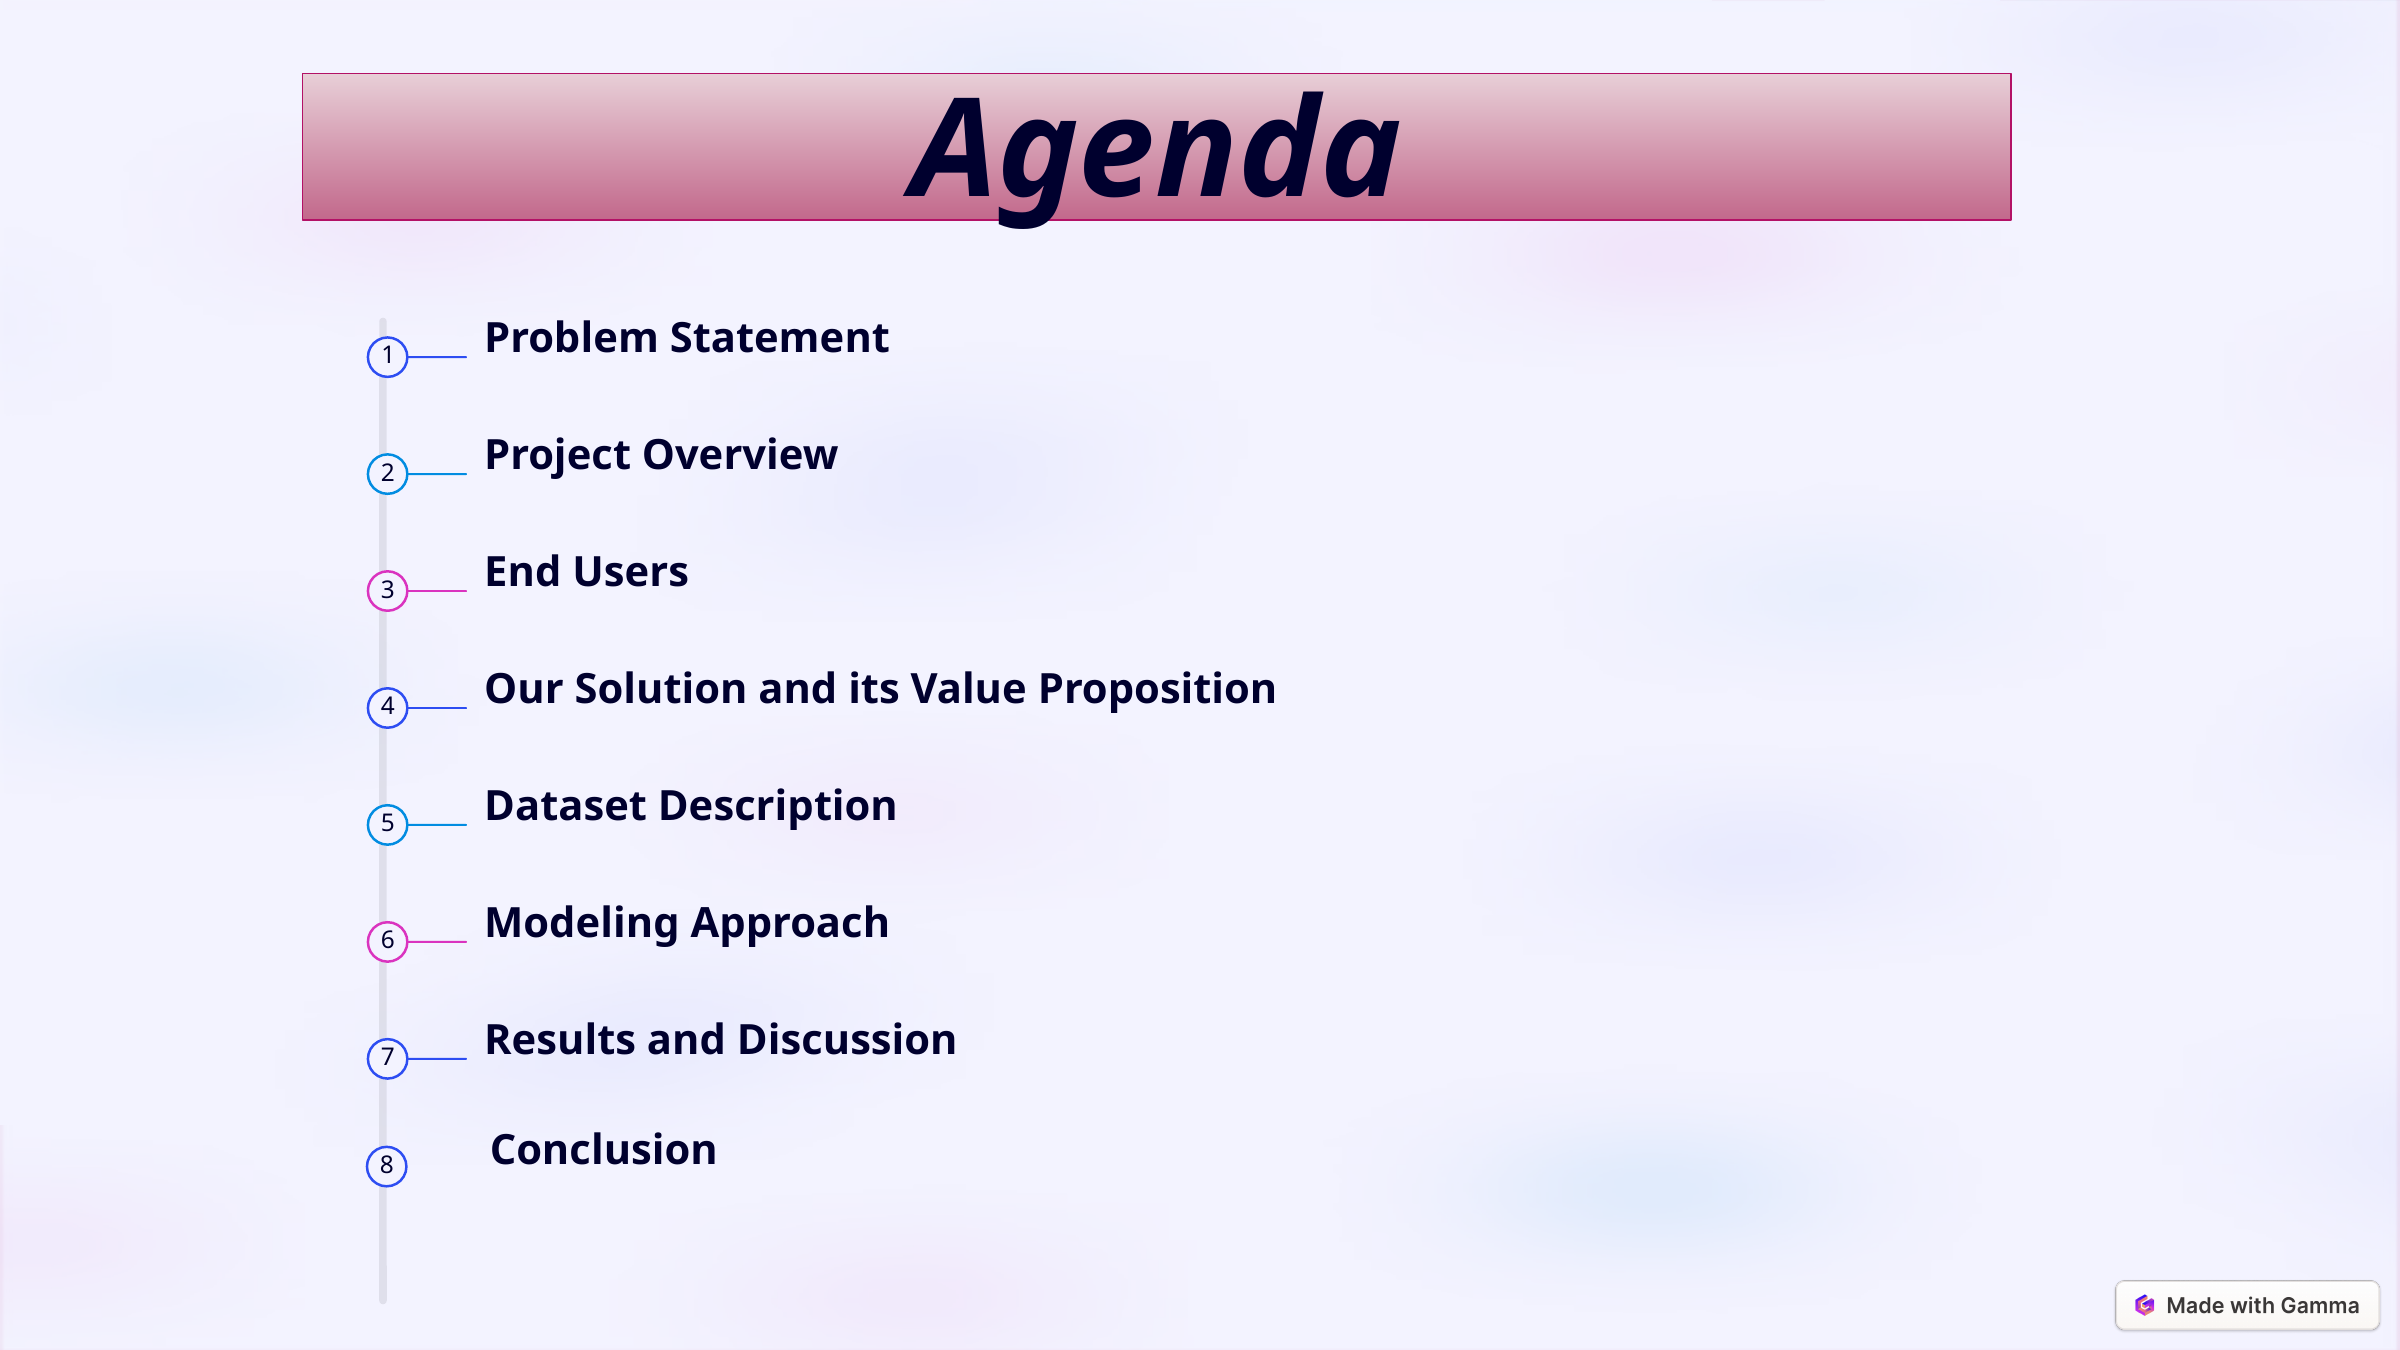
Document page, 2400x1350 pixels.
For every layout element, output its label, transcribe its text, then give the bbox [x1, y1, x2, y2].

text_box [379, 960, 387, 1040]
text_box [379, 1259, 387, 1305]
text_box [379, 376, 387, 456]
text_box [379, 317, 387, 339]
text_box 2 [380, 461, 396, 487]
text_box [367, 454, 408, 494]
text_box [379, 493, 387, 573]
text_box Project Overview [484, 452, 691, 478]
text_box [379, 727, 387, 806]
text_box 1 [354, 344, 423, 366]
text_box Dataset Description [484, 803, 691, 829]
text_box [367, 571, 408, 611]
text_box [379, 843, 387, 923]
text_box [379, 610, 387, 690]
text_box [370, 366, 406, 377]
text_box [367, 688, 408, 728]
text_box Our Solution and its Value Proposition [484, 686, 844, 712]
text_box Problem Statement [484, 335, 691, 362]
text_box Agenda [302, 73, 2012, 221]
text_box 6 [380, 929, 396, 955]
text_box 8 [276, 1153, 489, 1259]
text_box Results and Discussion [484, 1037, 701, 1063]
text_box End Users [484, 569, 691, 595]
text_box [379, 1077, 387, 1148]
text_box 3 [380, 578, 396, 604]
text_box [372, 1146, 401, 1153]
text_box 5 [380, 812, 396, 838]
text_box Modeling Approach [484, 920, 691, 946]
text_box [367, 805, 408, 845]
text_box [373, 337, 403, 344]
text_box [367, 1039, 408, 1079]
text_box 4 [380, 695, 396, 721]
text_box 7 [380, 1046, 396, 1072]
picture [2106, 1271, 2389, 1339]
text_box Conclusion [489, 1146, 916, 1281]
text_box [367, 922, 408, 962]
